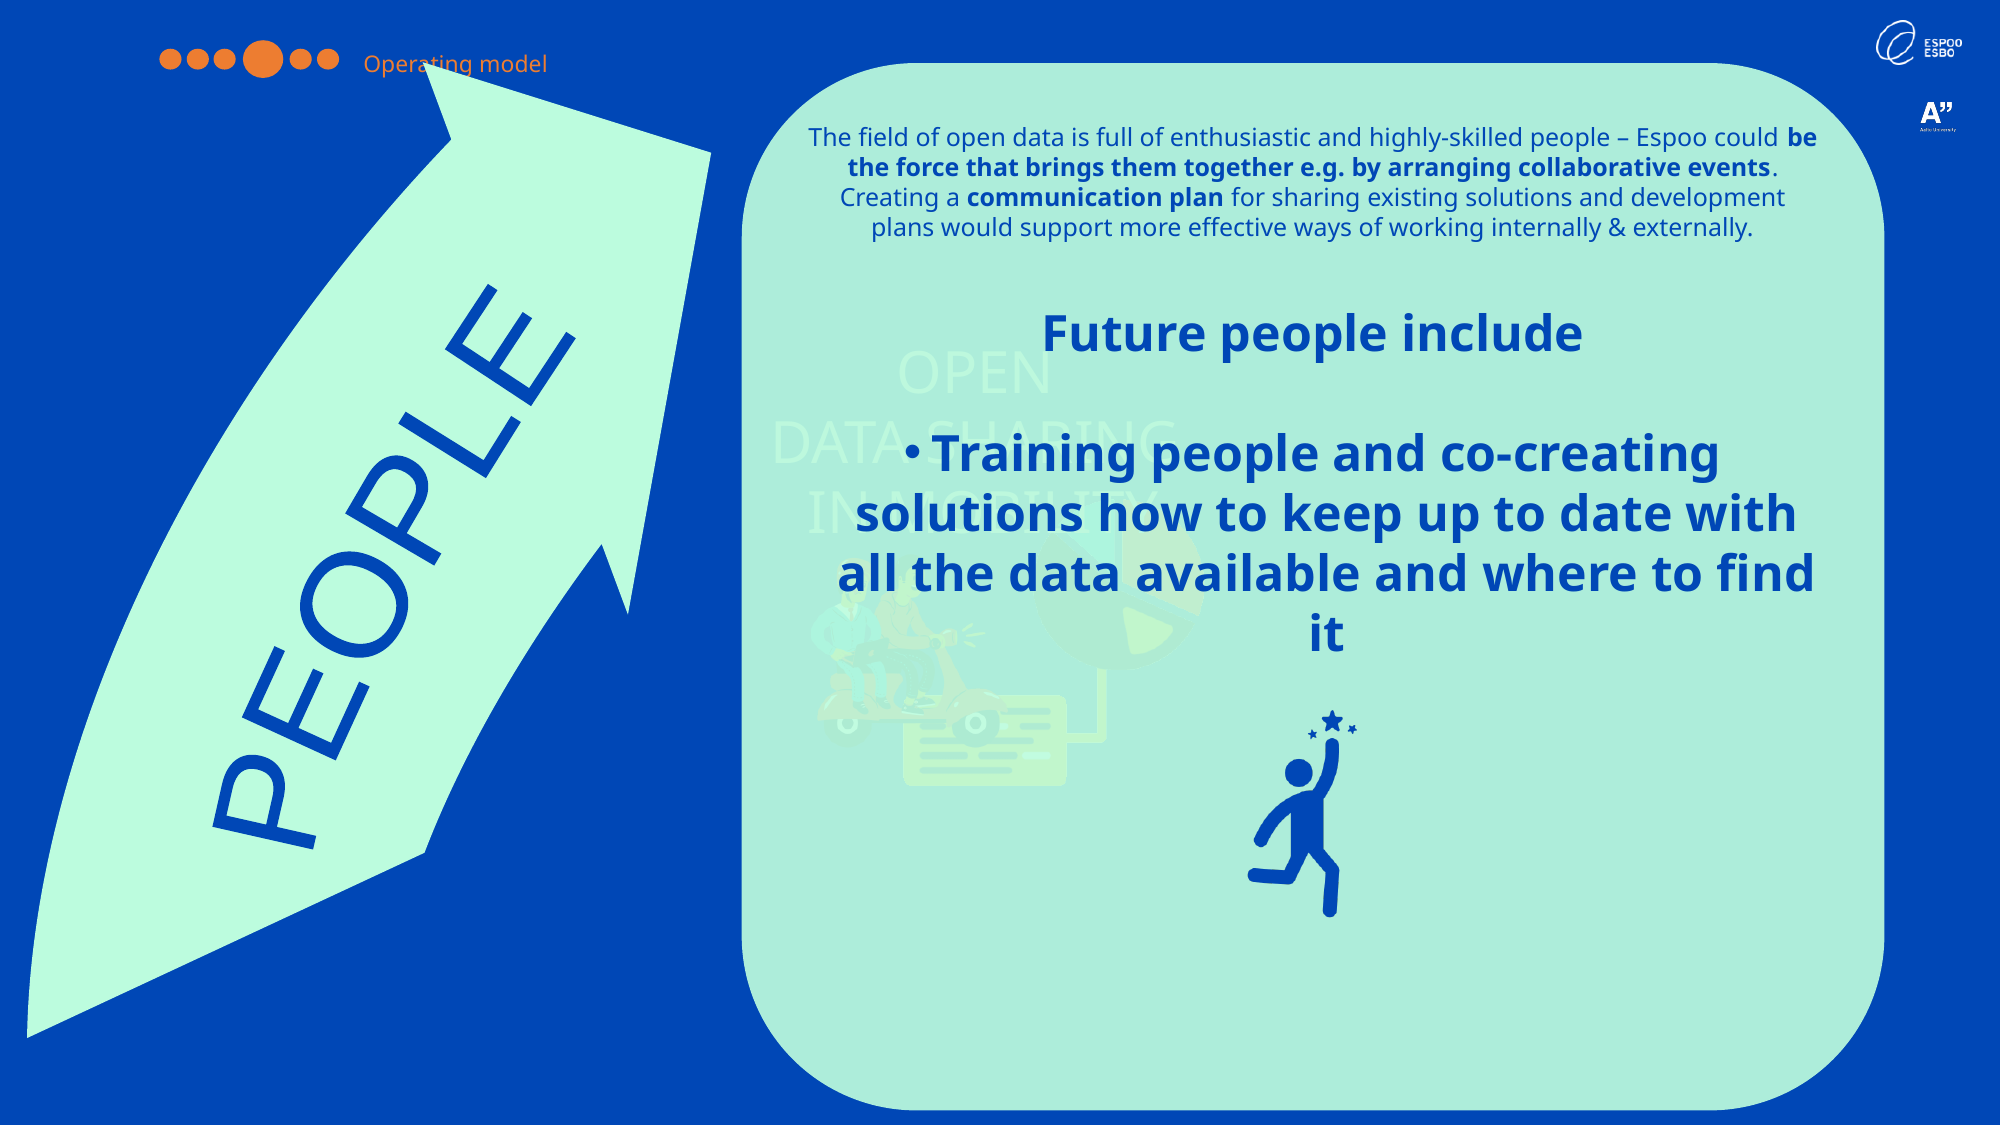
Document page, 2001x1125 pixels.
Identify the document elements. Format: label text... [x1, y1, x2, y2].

text_box [185, 47, 210, 71]
picture [1920, 102, 1956, 132]
text_box [288, 47, 313, 71]
text_box Operating model [348, 42, 846, 85]
picture [1846, 5, 1980, 94]
text_box [158, 47, 183, 71]
text_box [212, 47, 237, 71]
picture [797, 489, 1417, 926]
text_box [315, 47, 341, 71]
text_box The field of open data is full of enthusiastic and highly-skilled people – Espoo could be the force that brings them together e.g. by arranging collaborative events. Creating a communication plan for sharing existing solutions and development plans would support more effective ways of working internally & externally. Future people include Training people and co-creating solutions how to keep up to date with all the data available and where to find it [740, 61, 1886, 1112]
text_box [241, 39, 285, 79]
text_box [25, 60, 713, 1040]
